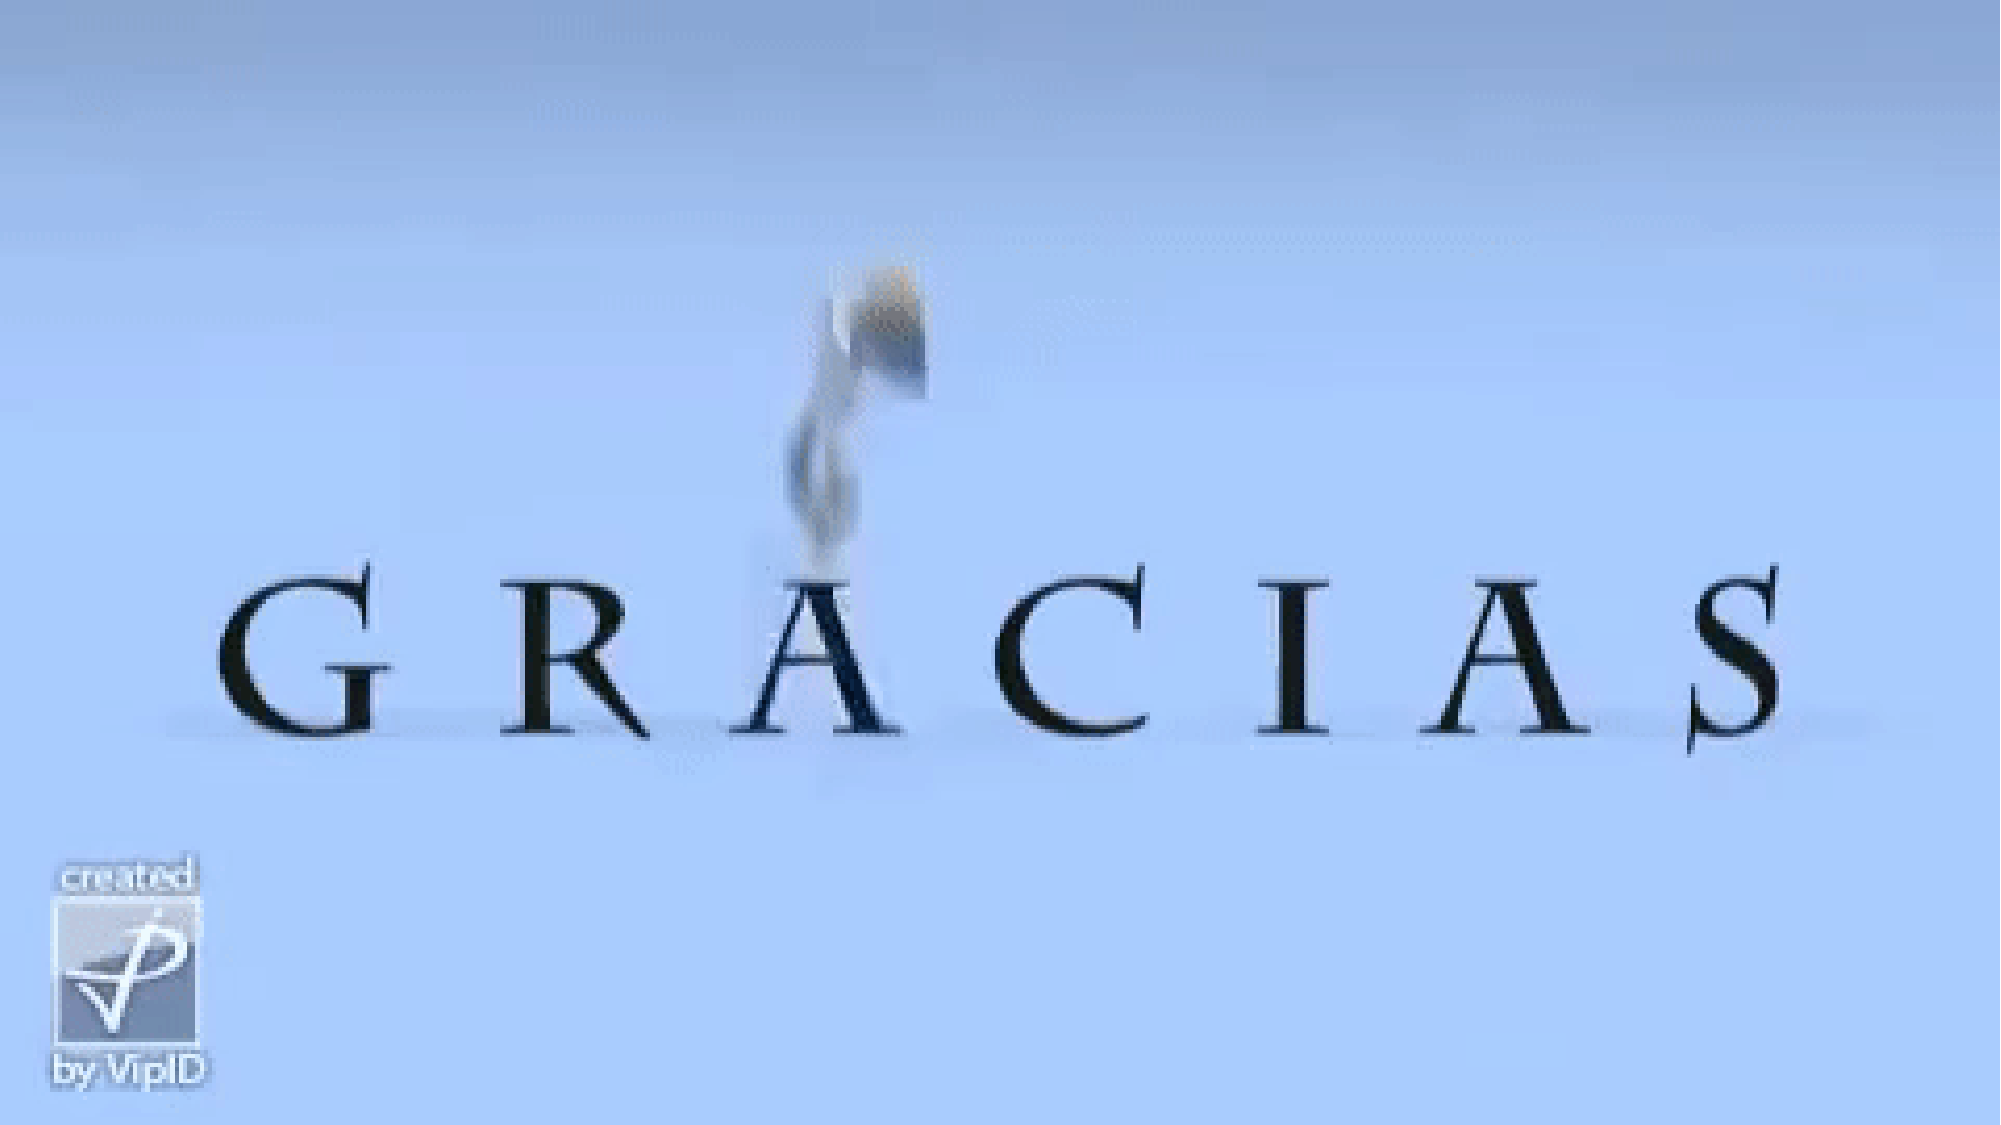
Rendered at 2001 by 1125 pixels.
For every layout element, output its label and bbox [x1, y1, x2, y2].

list [0, 0, 2000, 1125]
